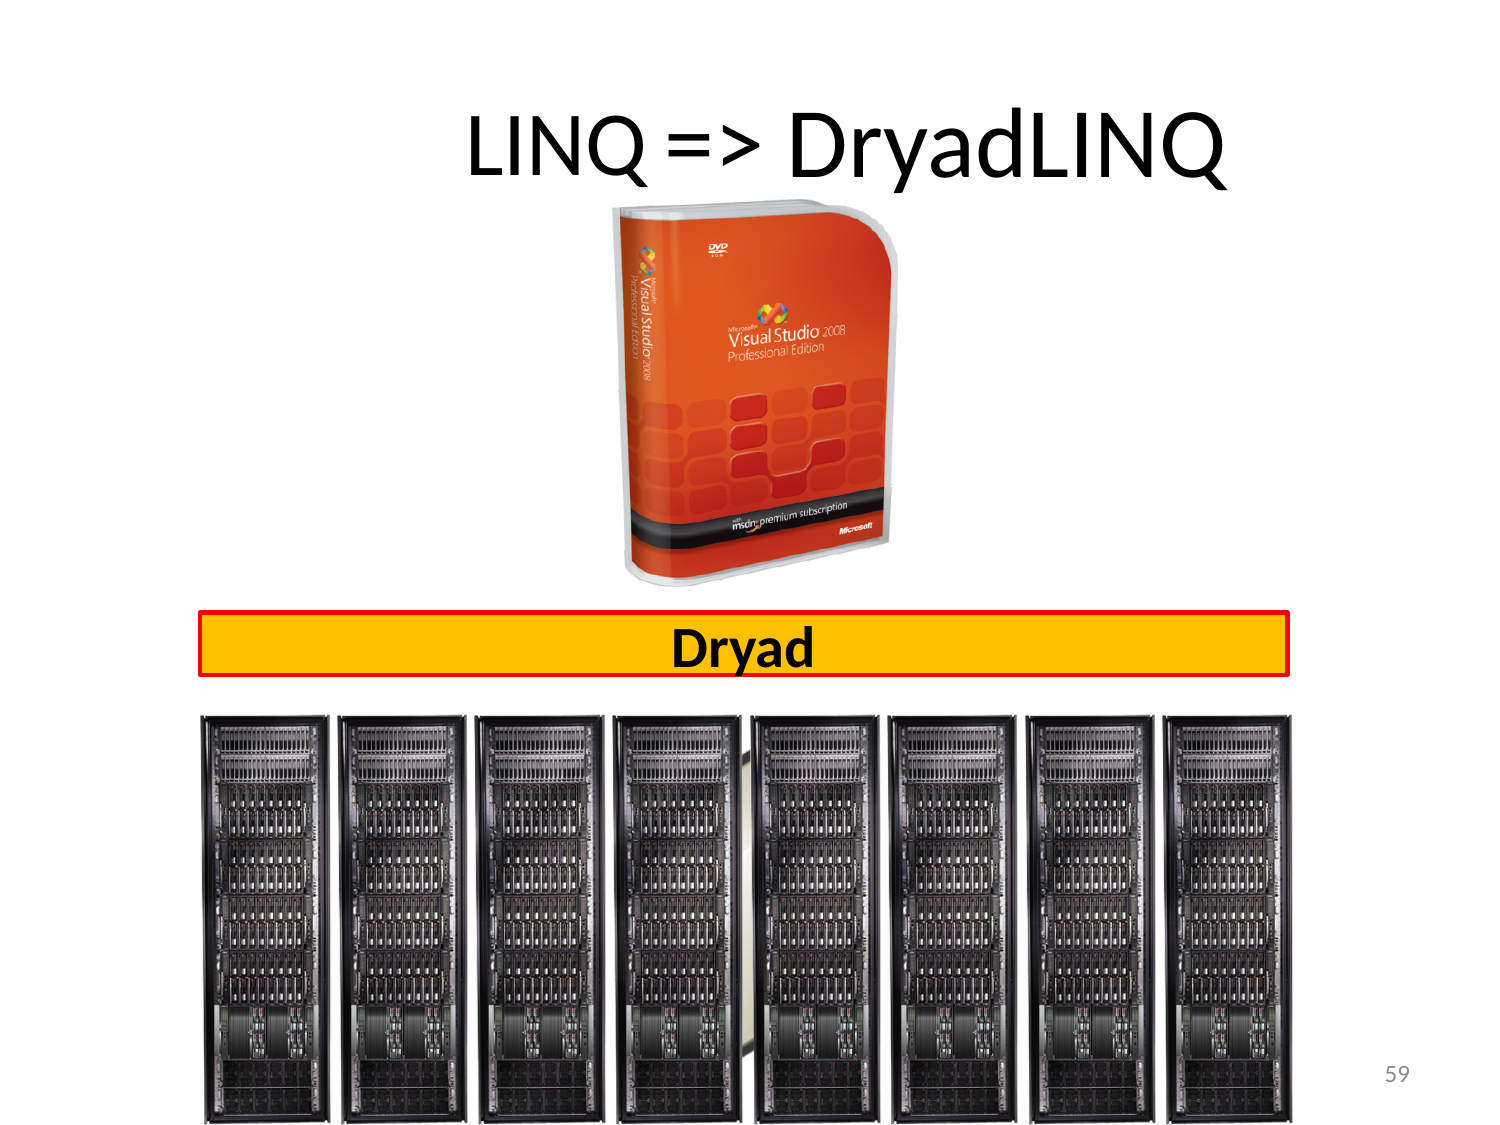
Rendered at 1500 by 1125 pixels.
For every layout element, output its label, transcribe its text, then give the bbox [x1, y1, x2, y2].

picture [1162, 712, 1294, 1125]
picture [612, 199, 898, 587]
slide_number 59 [1297, 1042, 1425, 1103]
picture [199, 712, 332, 1125]
title LINQ [237, 45, 875, 233]
picture [1024, 712, 1157, 1125]
picture [474, 712, 607, 1125]
picture [887, 712, 1019, 1125]
text_box Dryad [198, 610, 1290, 677]
picture [337, 712, 469, 1125]
text_box => DryadLINQ [649, 70, 1400, 206]
picture [612, 712, 882, 1125]
